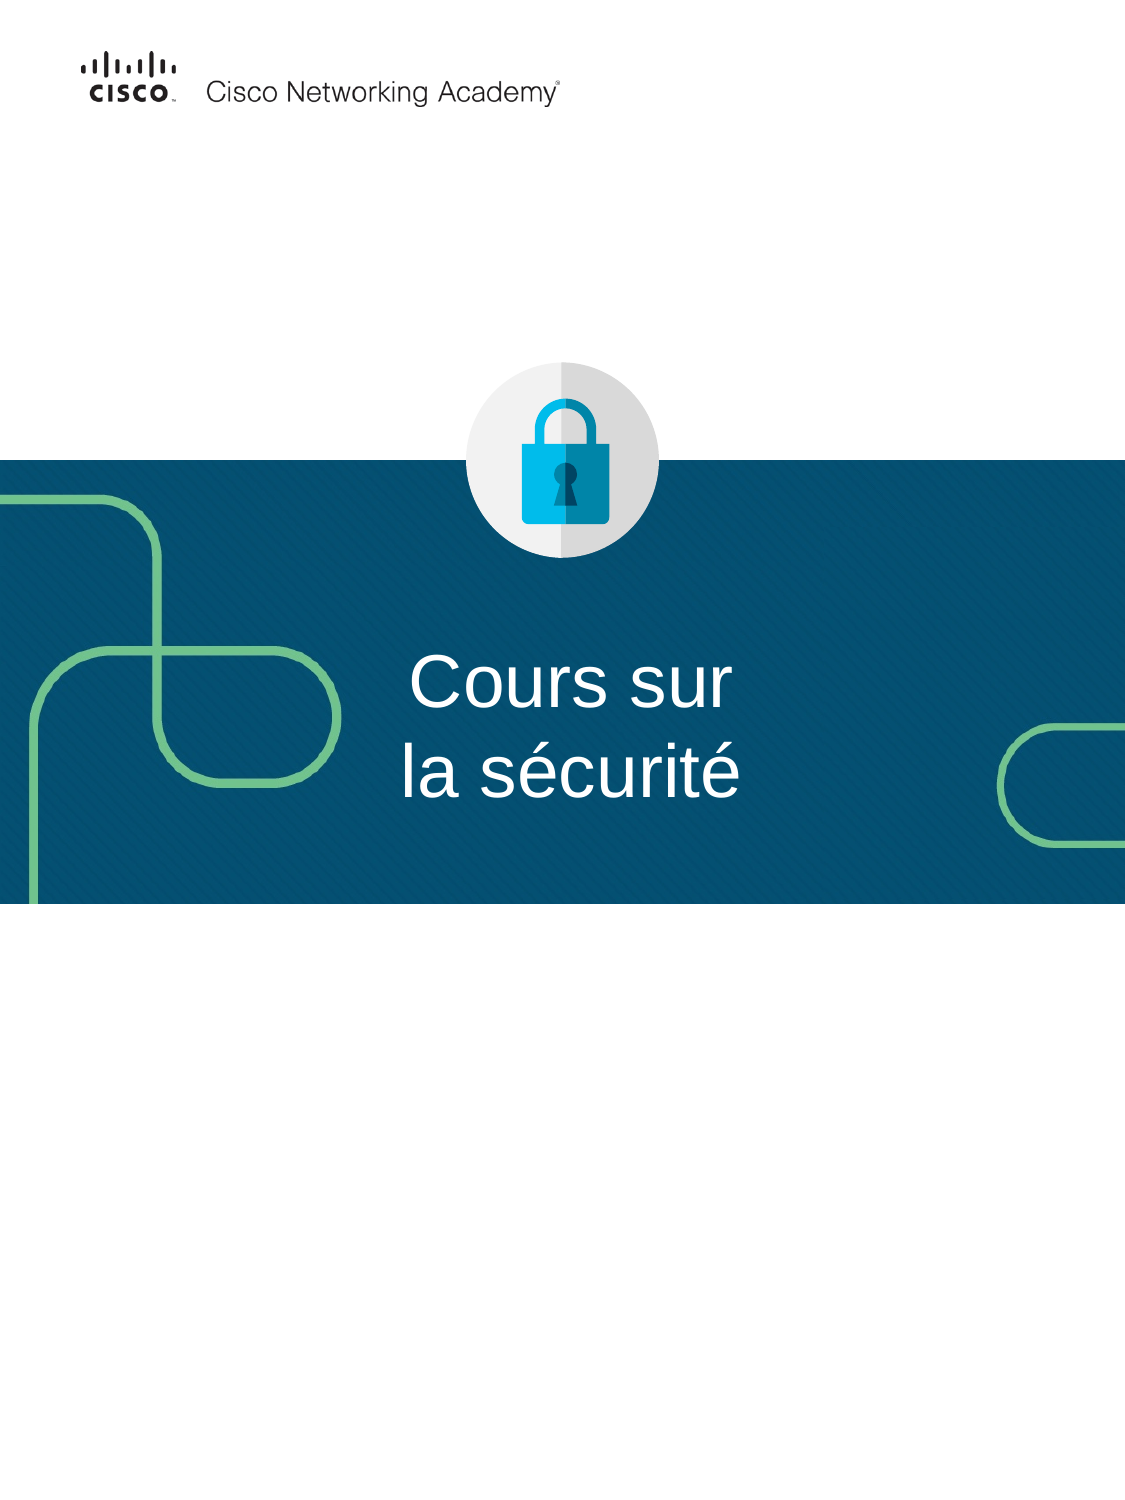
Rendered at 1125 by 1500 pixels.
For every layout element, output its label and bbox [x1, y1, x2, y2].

picture [81, 51, 560, 107]
text_box [0, 459, 1125, 904]
text_box [463, 361, 662, 559]
